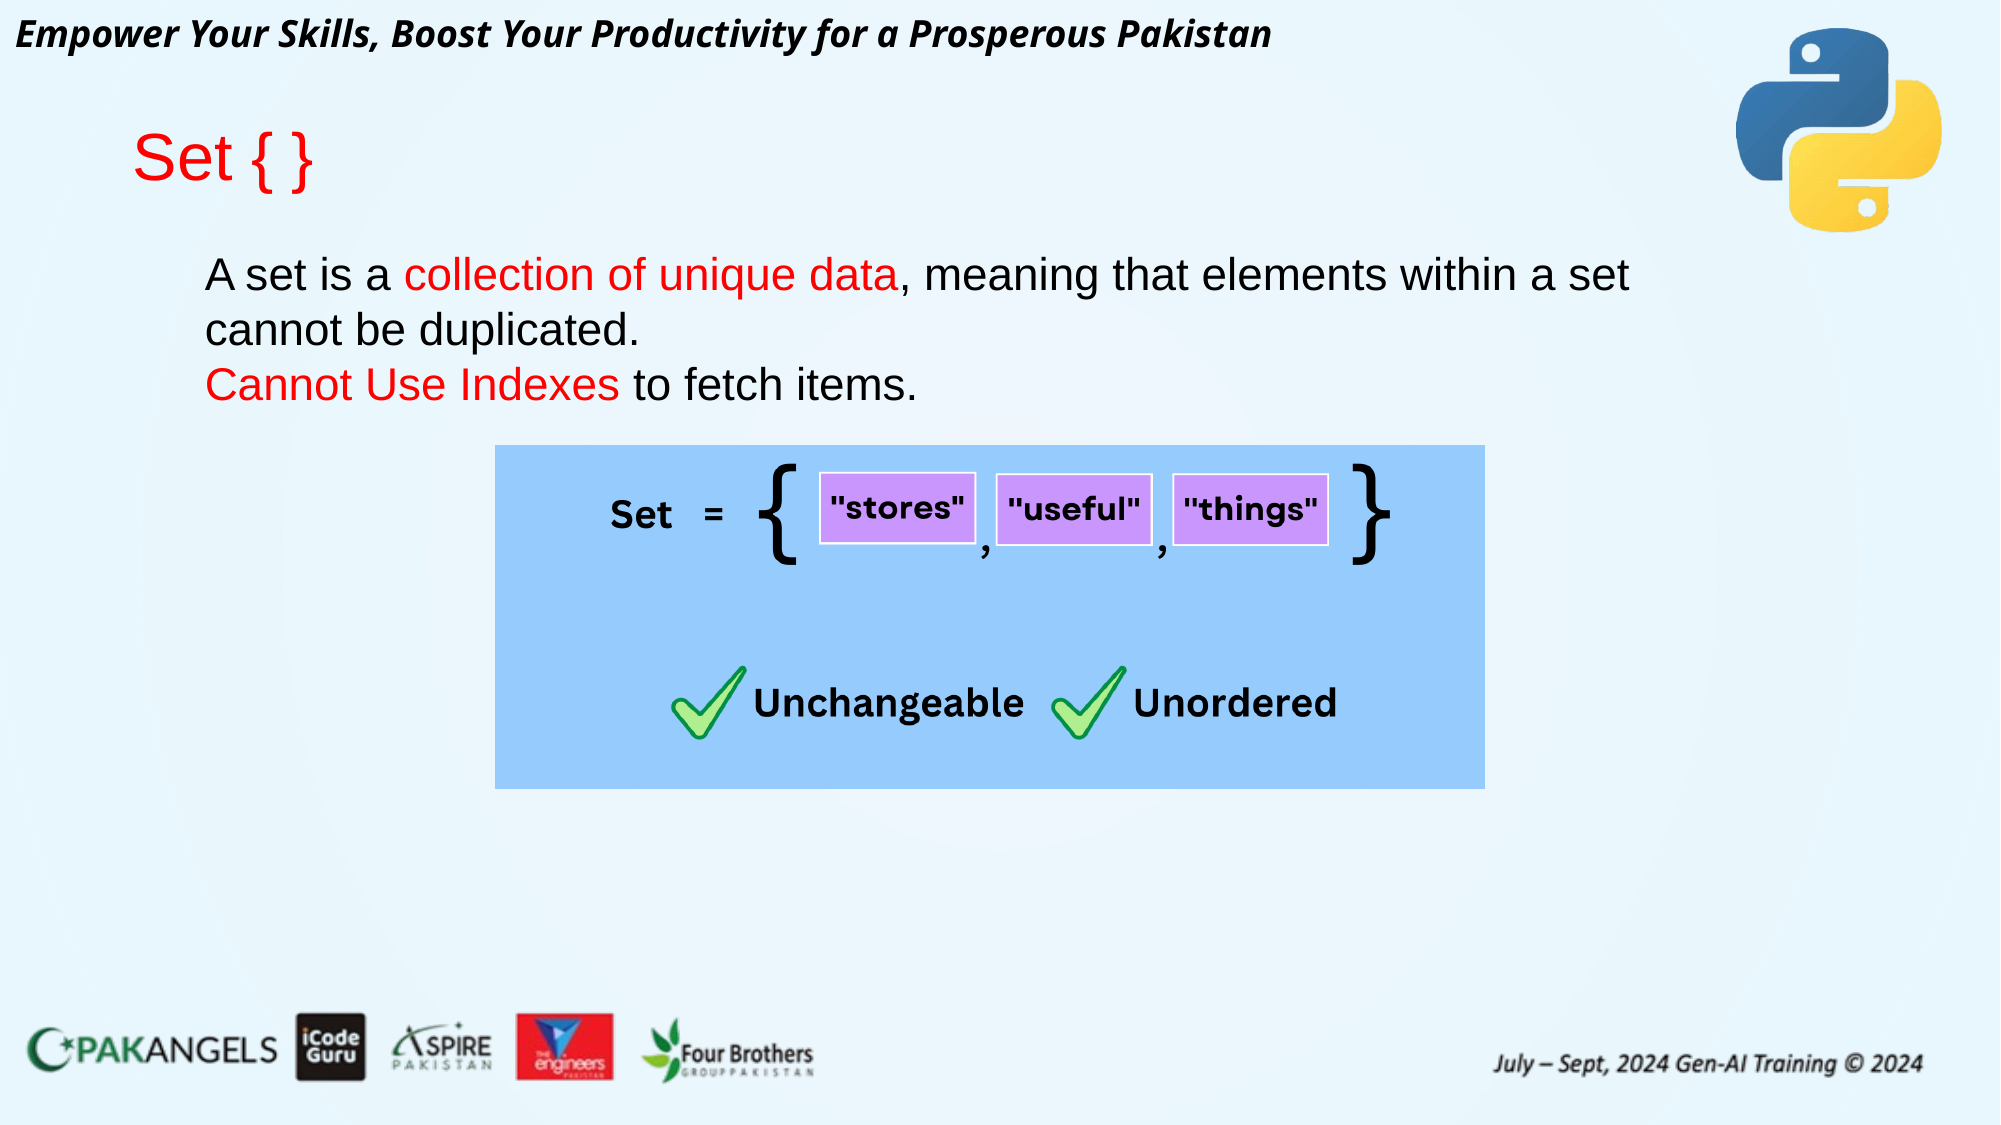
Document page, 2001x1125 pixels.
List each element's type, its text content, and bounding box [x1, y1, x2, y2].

text_box Set { } [117, 98, 1444, 209]
text_box Empower Your Skills, Boost Your Productivity for a Prosperous Pakistan [0, 0, 1601, 57]
picture [1736, 28, 1942, 233]
text_box A set is a collection of unique data, meaning that elements within a set cannot be duplicated. Cannot Use Indexes to fetch items. [189, 229, 1713, 425]
picture [0, 990, 2000, 1125]
picture [471, 445, 1486, 790]
